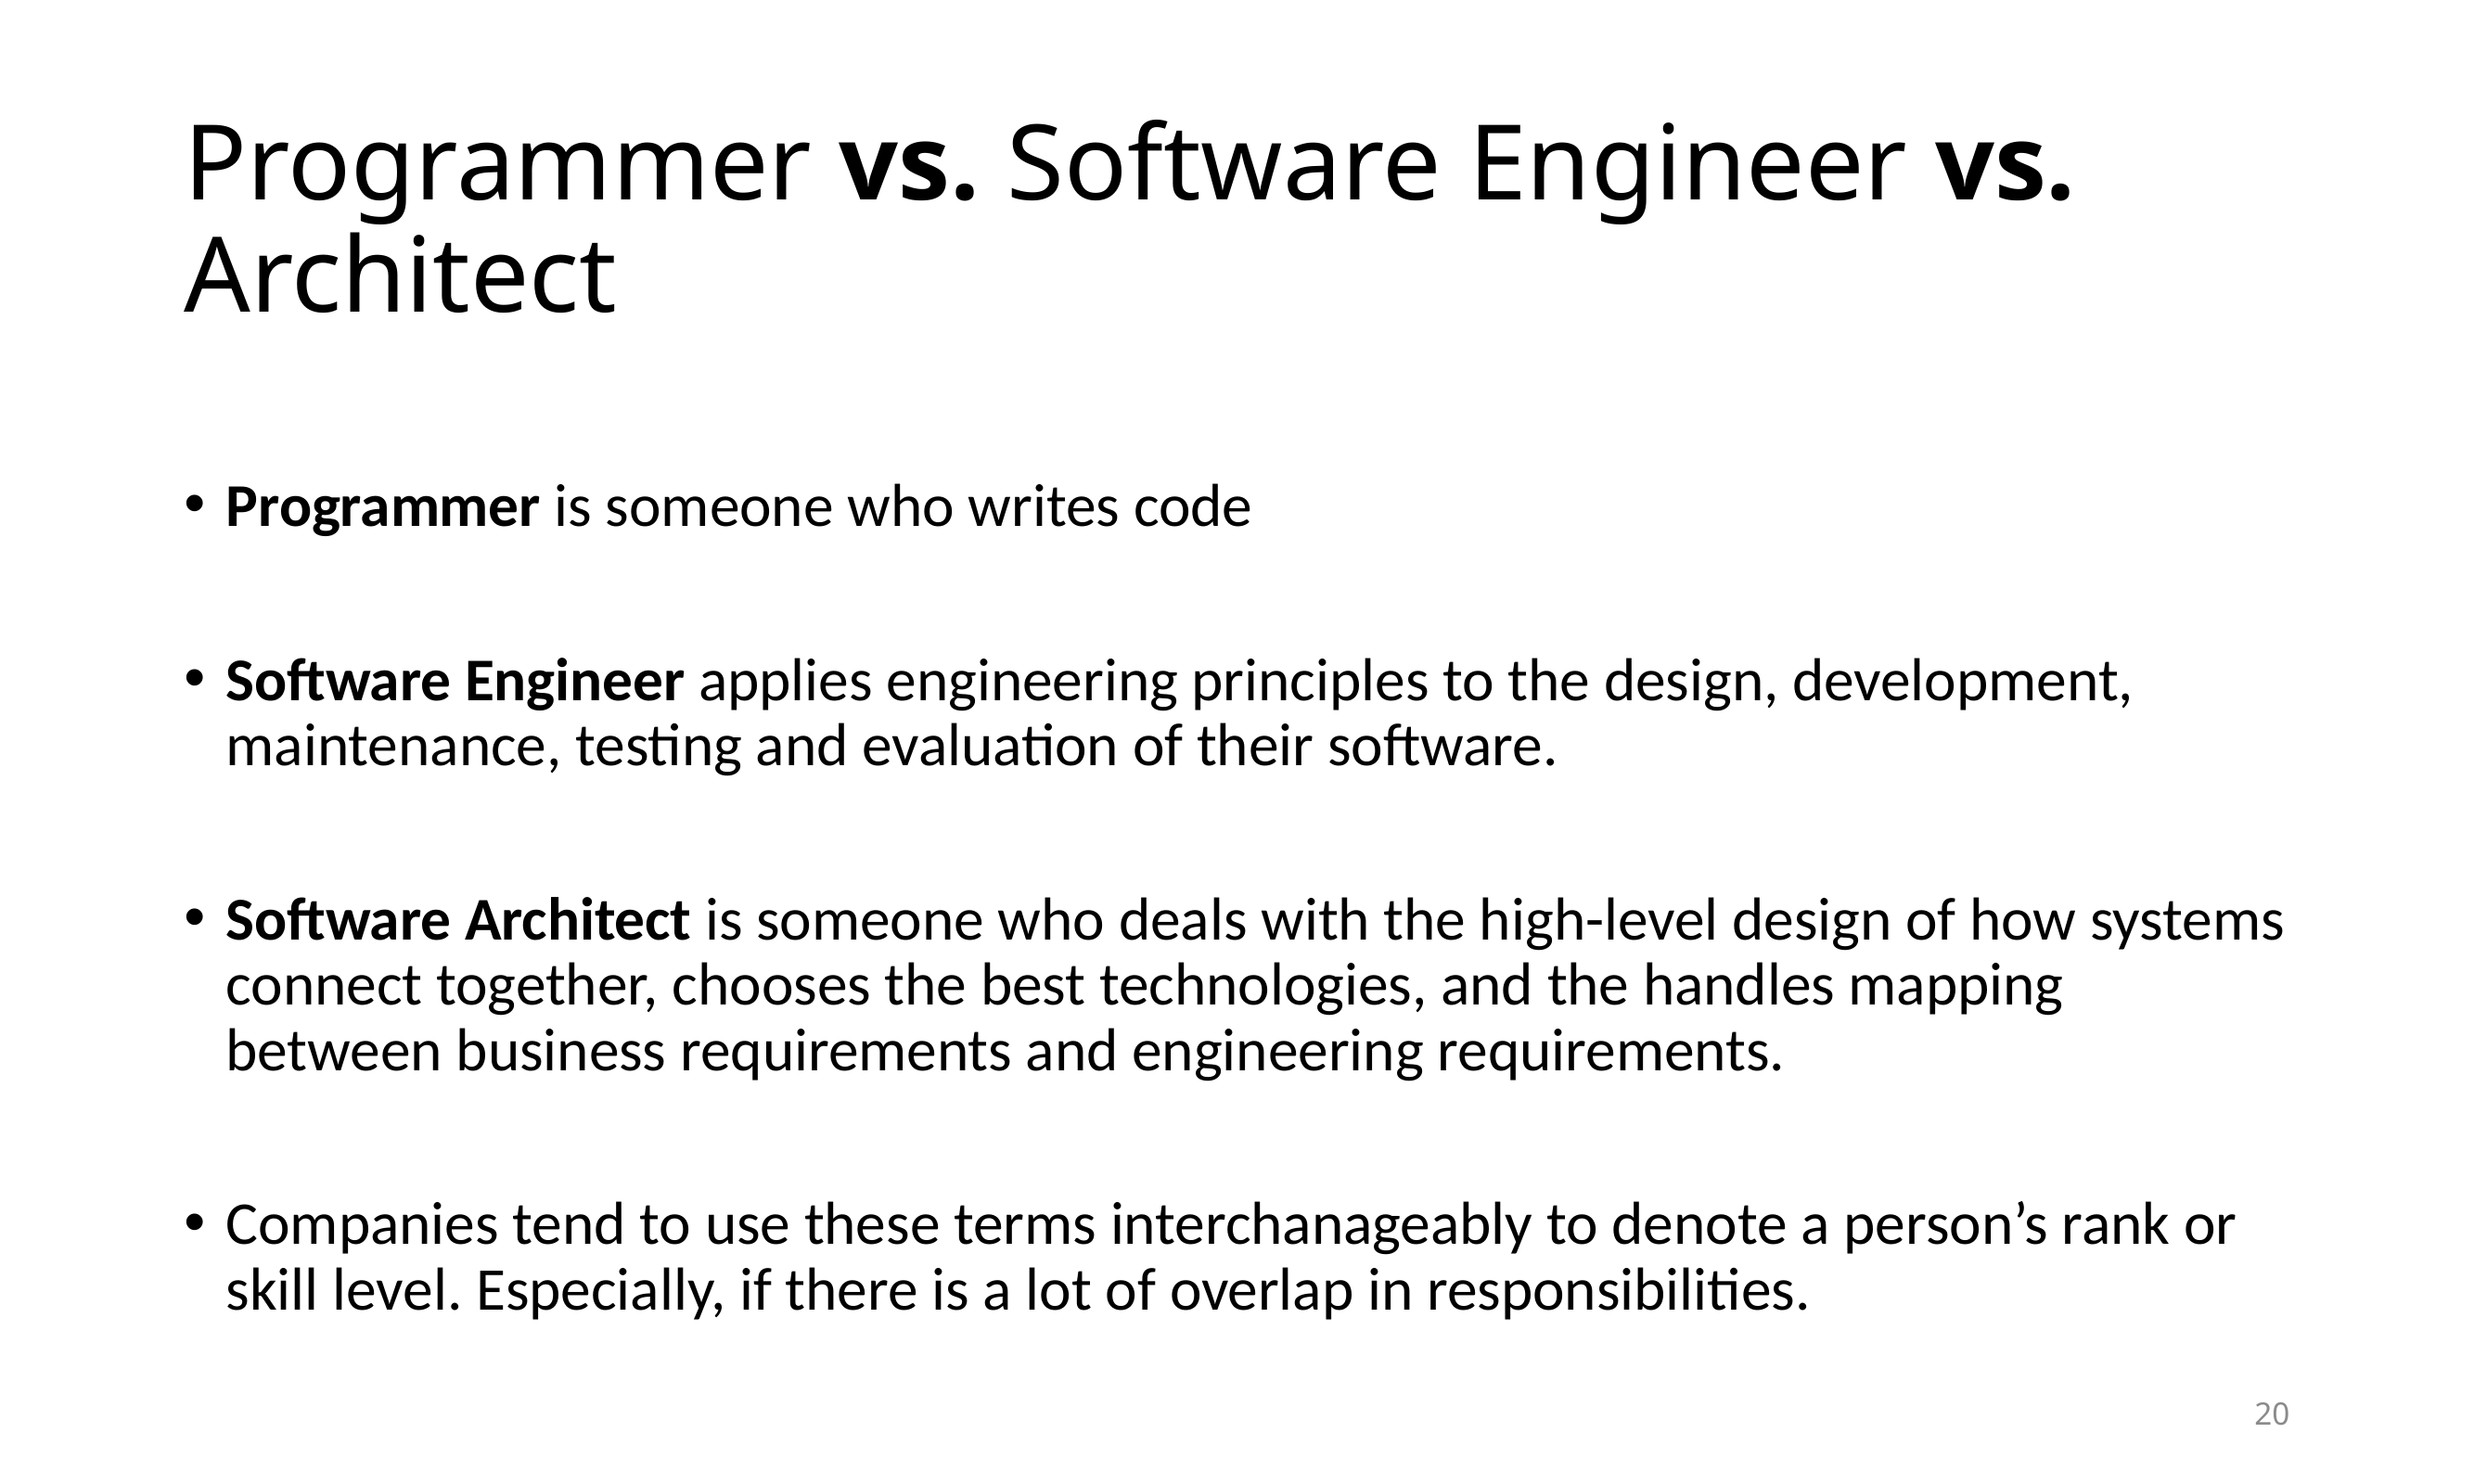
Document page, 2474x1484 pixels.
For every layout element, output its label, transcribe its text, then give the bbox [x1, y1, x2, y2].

list Programmer is someone who writes code Software Engineer applies engineering principles to the design, development, maintenance, testing and evaluation of their software. Software Architect is someone who deals with the high-level design of how systems connect together, chooses the best technologies, and the handles mapping between business requirements and engineering requirements. Companies tend to use these terms interchanageably to denote a person’s rank or skill level. Especially, if there is a lot of overlap in responsibilities. [170, 394, 2304, 1337]
slide_number 20 [1747, 1375, 2304, 1455]
title Programmer vs. Software Engineer vs. Architect [170, 79, 2304, 366]
